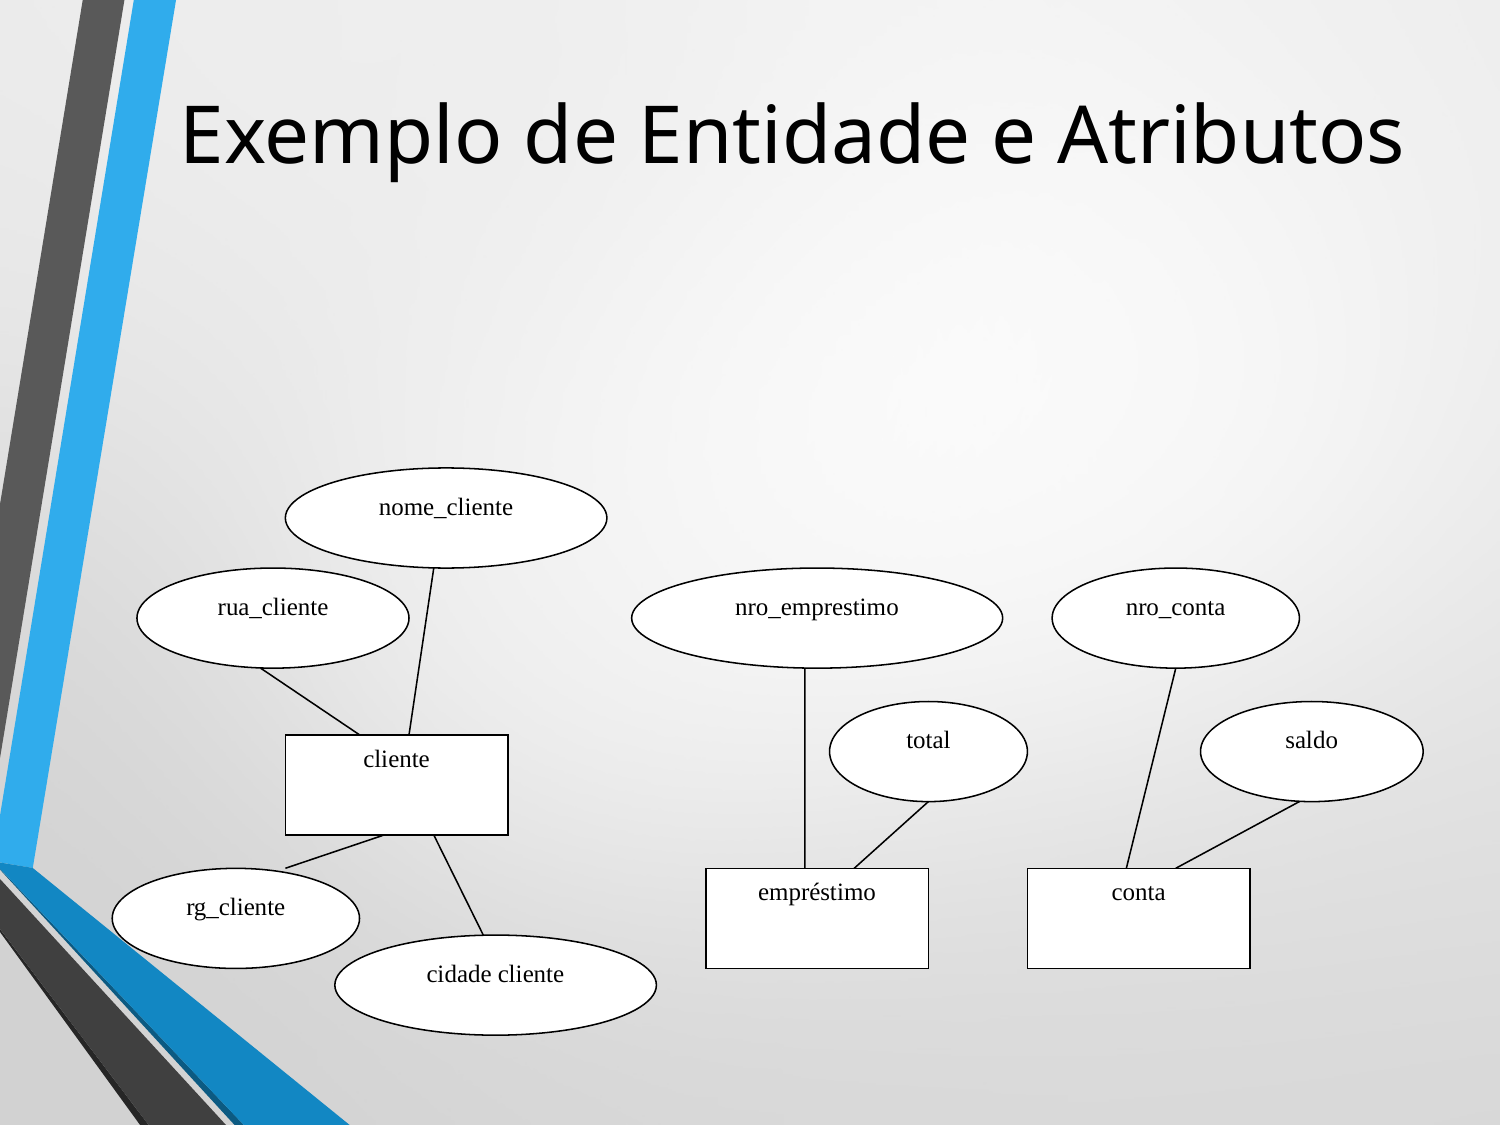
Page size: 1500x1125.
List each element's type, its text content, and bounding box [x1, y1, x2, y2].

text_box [111, 467, 1424, 1036]
title Exemplo de Entidade e Atributos [161, 75, 1425, 188]
